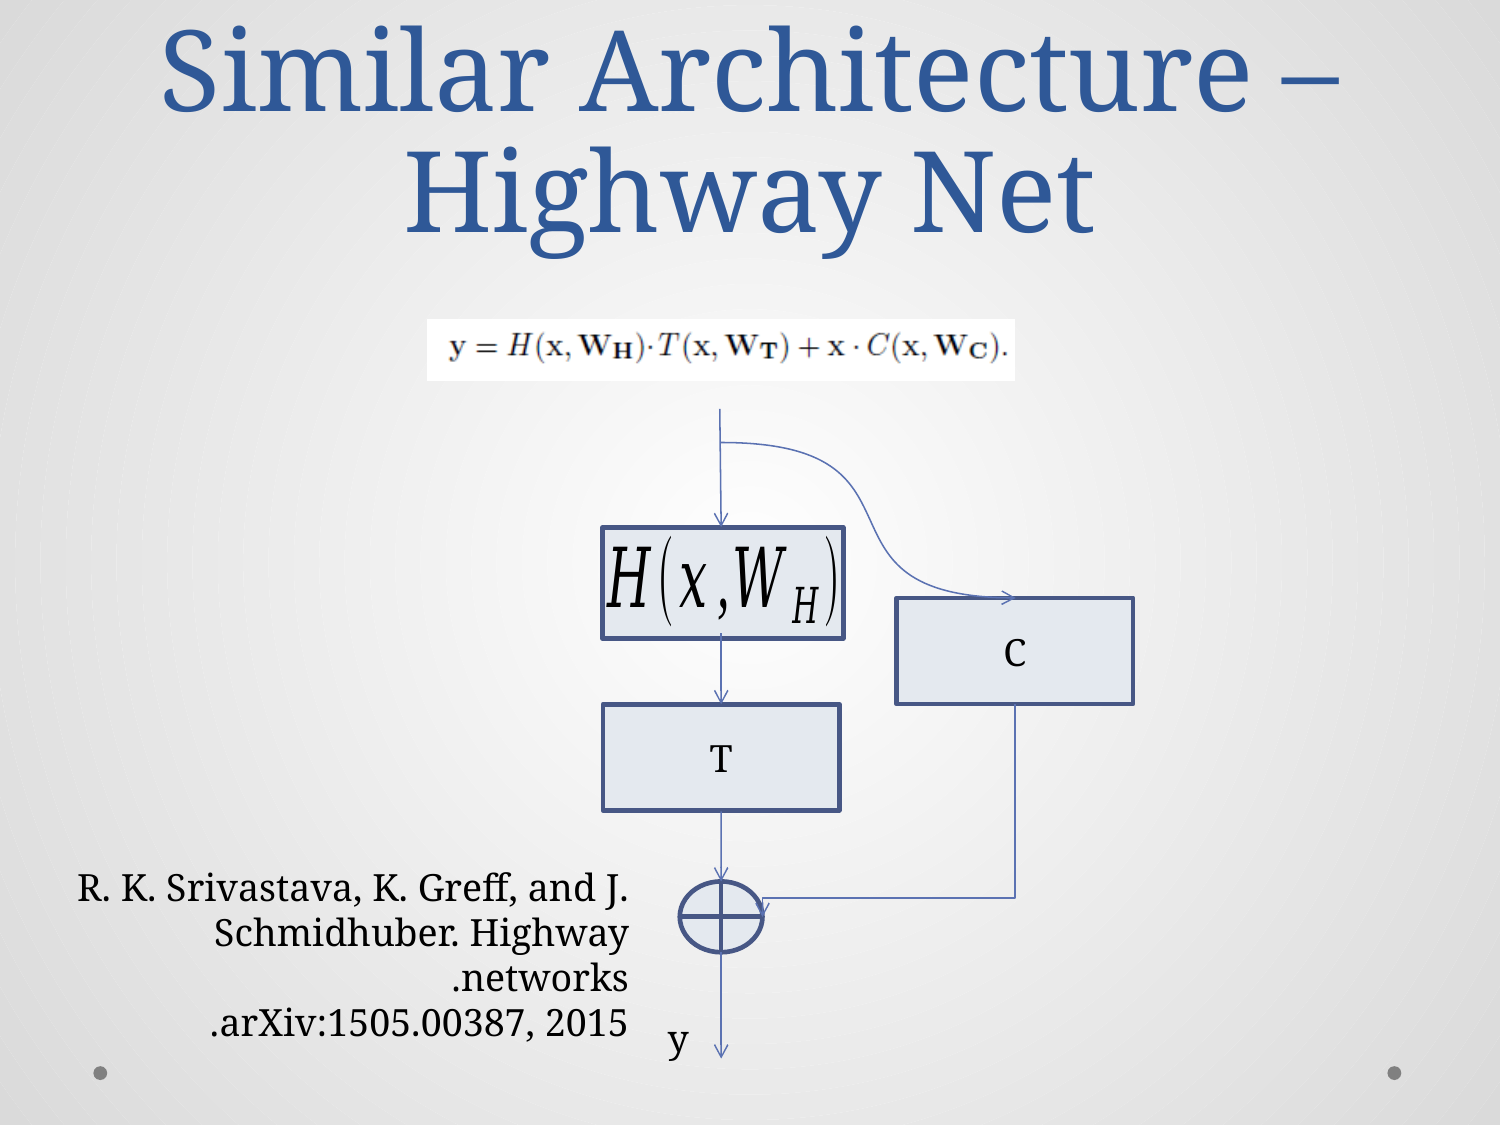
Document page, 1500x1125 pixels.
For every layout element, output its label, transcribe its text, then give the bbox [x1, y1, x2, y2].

text_box R. K. Srivastava, K. Greff, and J. Schmidhuber. Highway networks. arXiv:1505.00387, 2015. [27, 856, 644, 1052]
text_box [677, 879, 765, 955]
text_box y [643, 1008, 704, 1068]
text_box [782, 684, 996, 937]
title Similar Architecture – Highway Net [75, 0, 1425, 263]
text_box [720, 442, 1016, 599]
picture [427, 319, 1016, 381]
